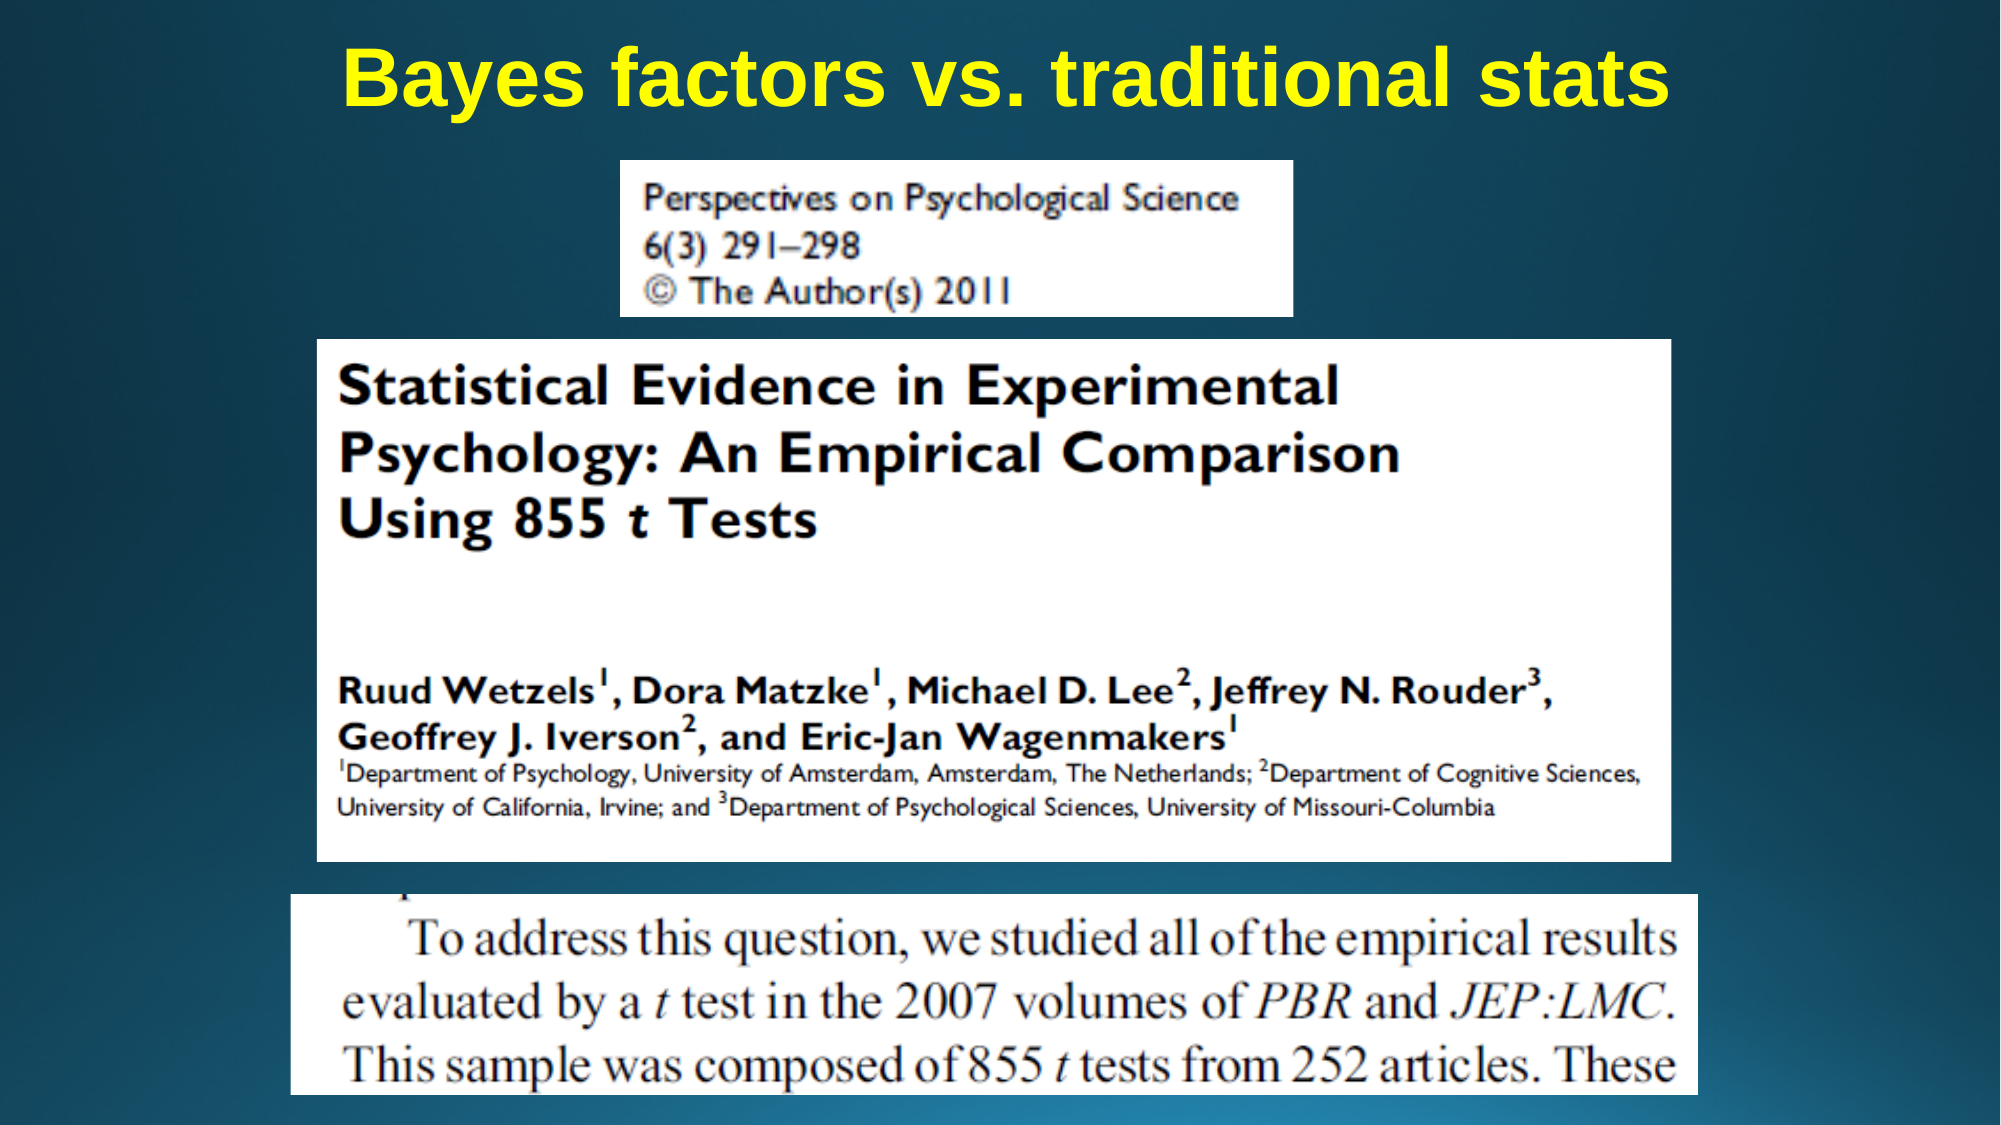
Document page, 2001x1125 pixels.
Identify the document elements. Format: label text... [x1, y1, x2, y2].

title Bayes factors vs. traditional stats [316, 22, 1698, 138]
picture [0, 0, 2001, 1125]
